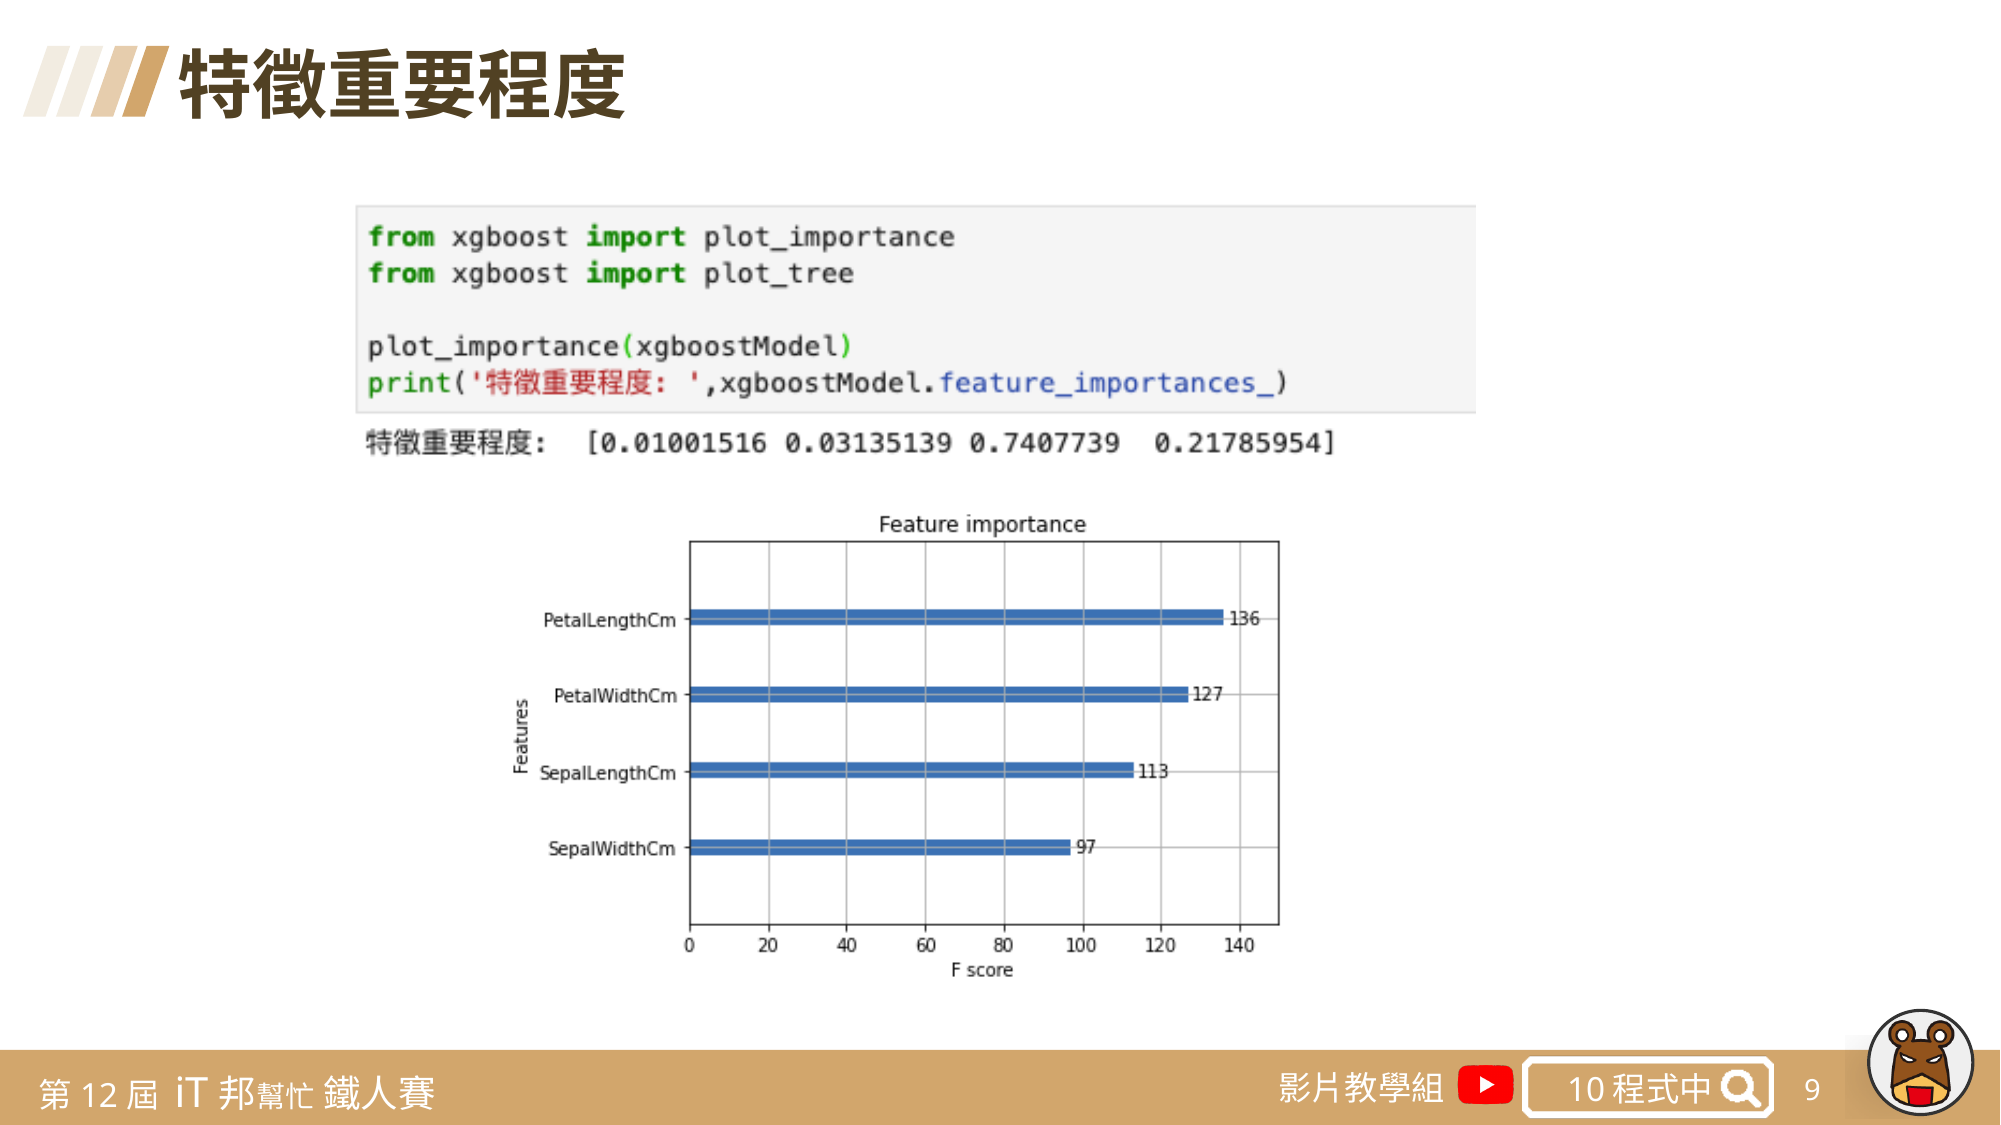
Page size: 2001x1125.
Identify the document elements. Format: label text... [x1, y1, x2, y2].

picture [339, 195, 1476, 470]
picture [1410, 962, 1774, 1125]
list 特徵重要程度 [162, 40, 1691, 138]
picture [498, 506, 1317, 991]
picture [1871, 1012, 1971, 1112]
